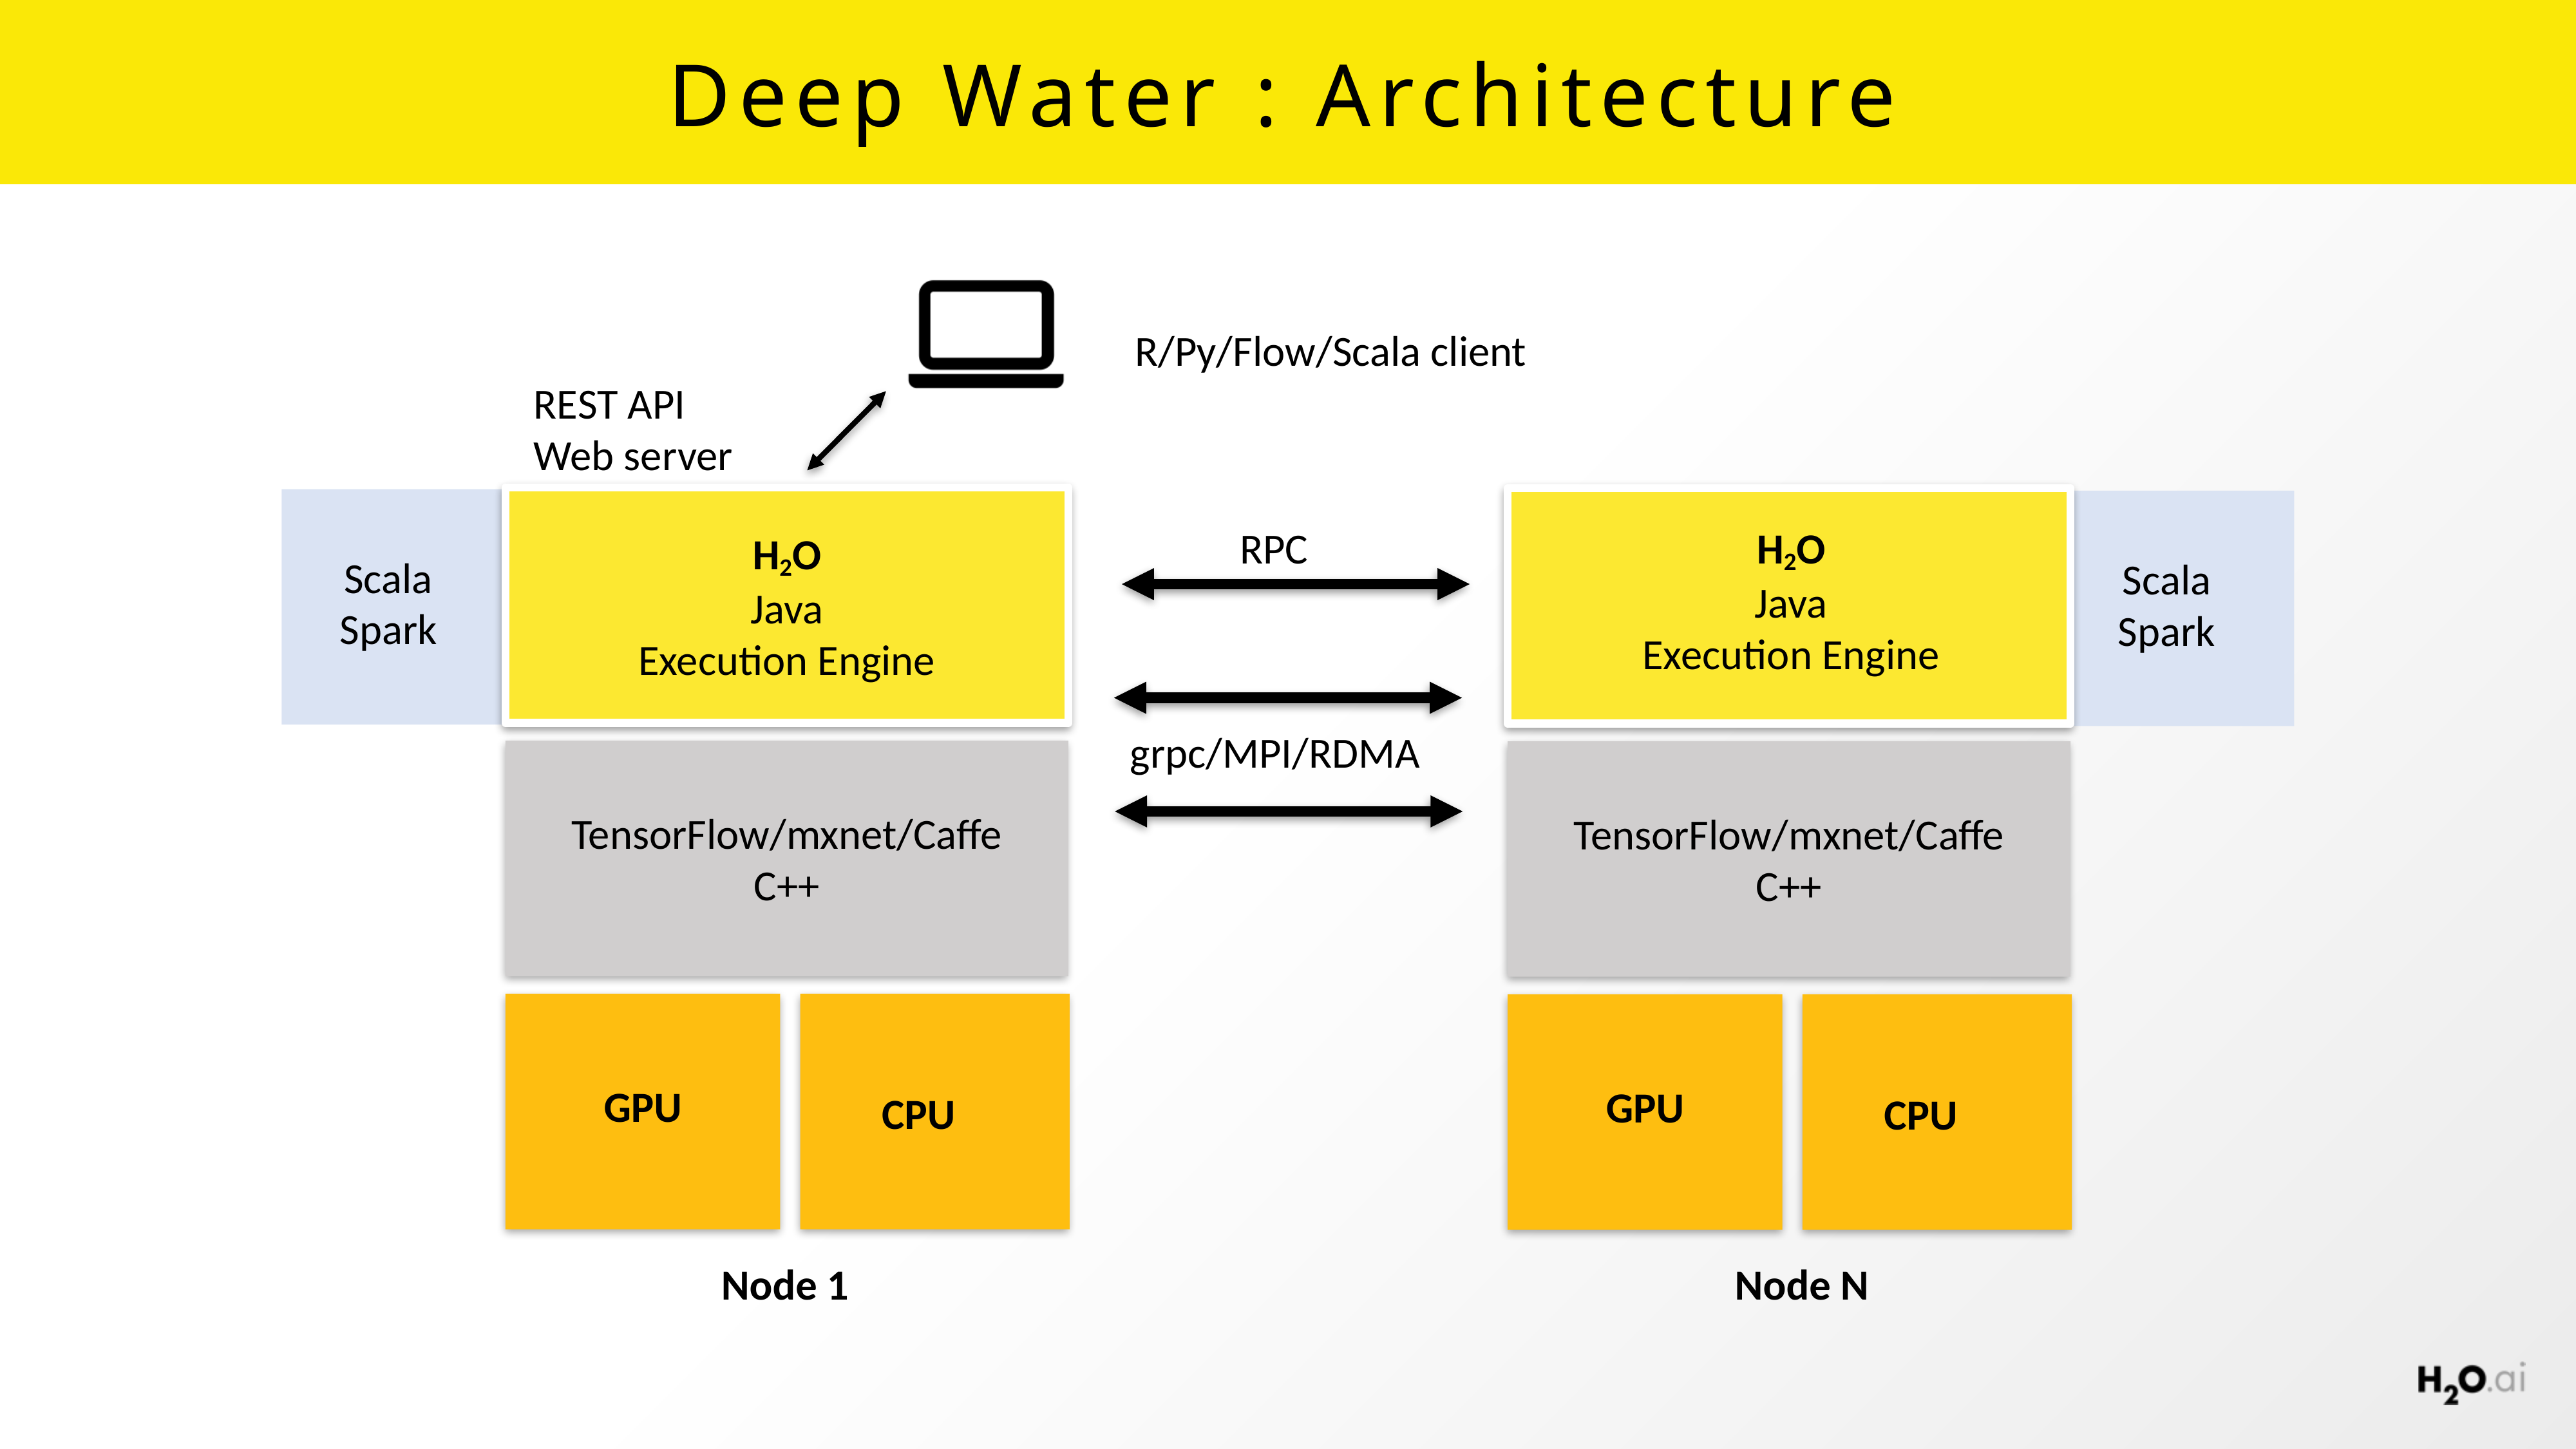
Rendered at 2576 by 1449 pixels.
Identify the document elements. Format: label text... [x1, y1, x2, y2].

picture [2418, 1361, 2526, 1405]
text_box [281, 241, 2295, 1317]
title Deep Water : Architecture [57, 0, 2508, 186]
